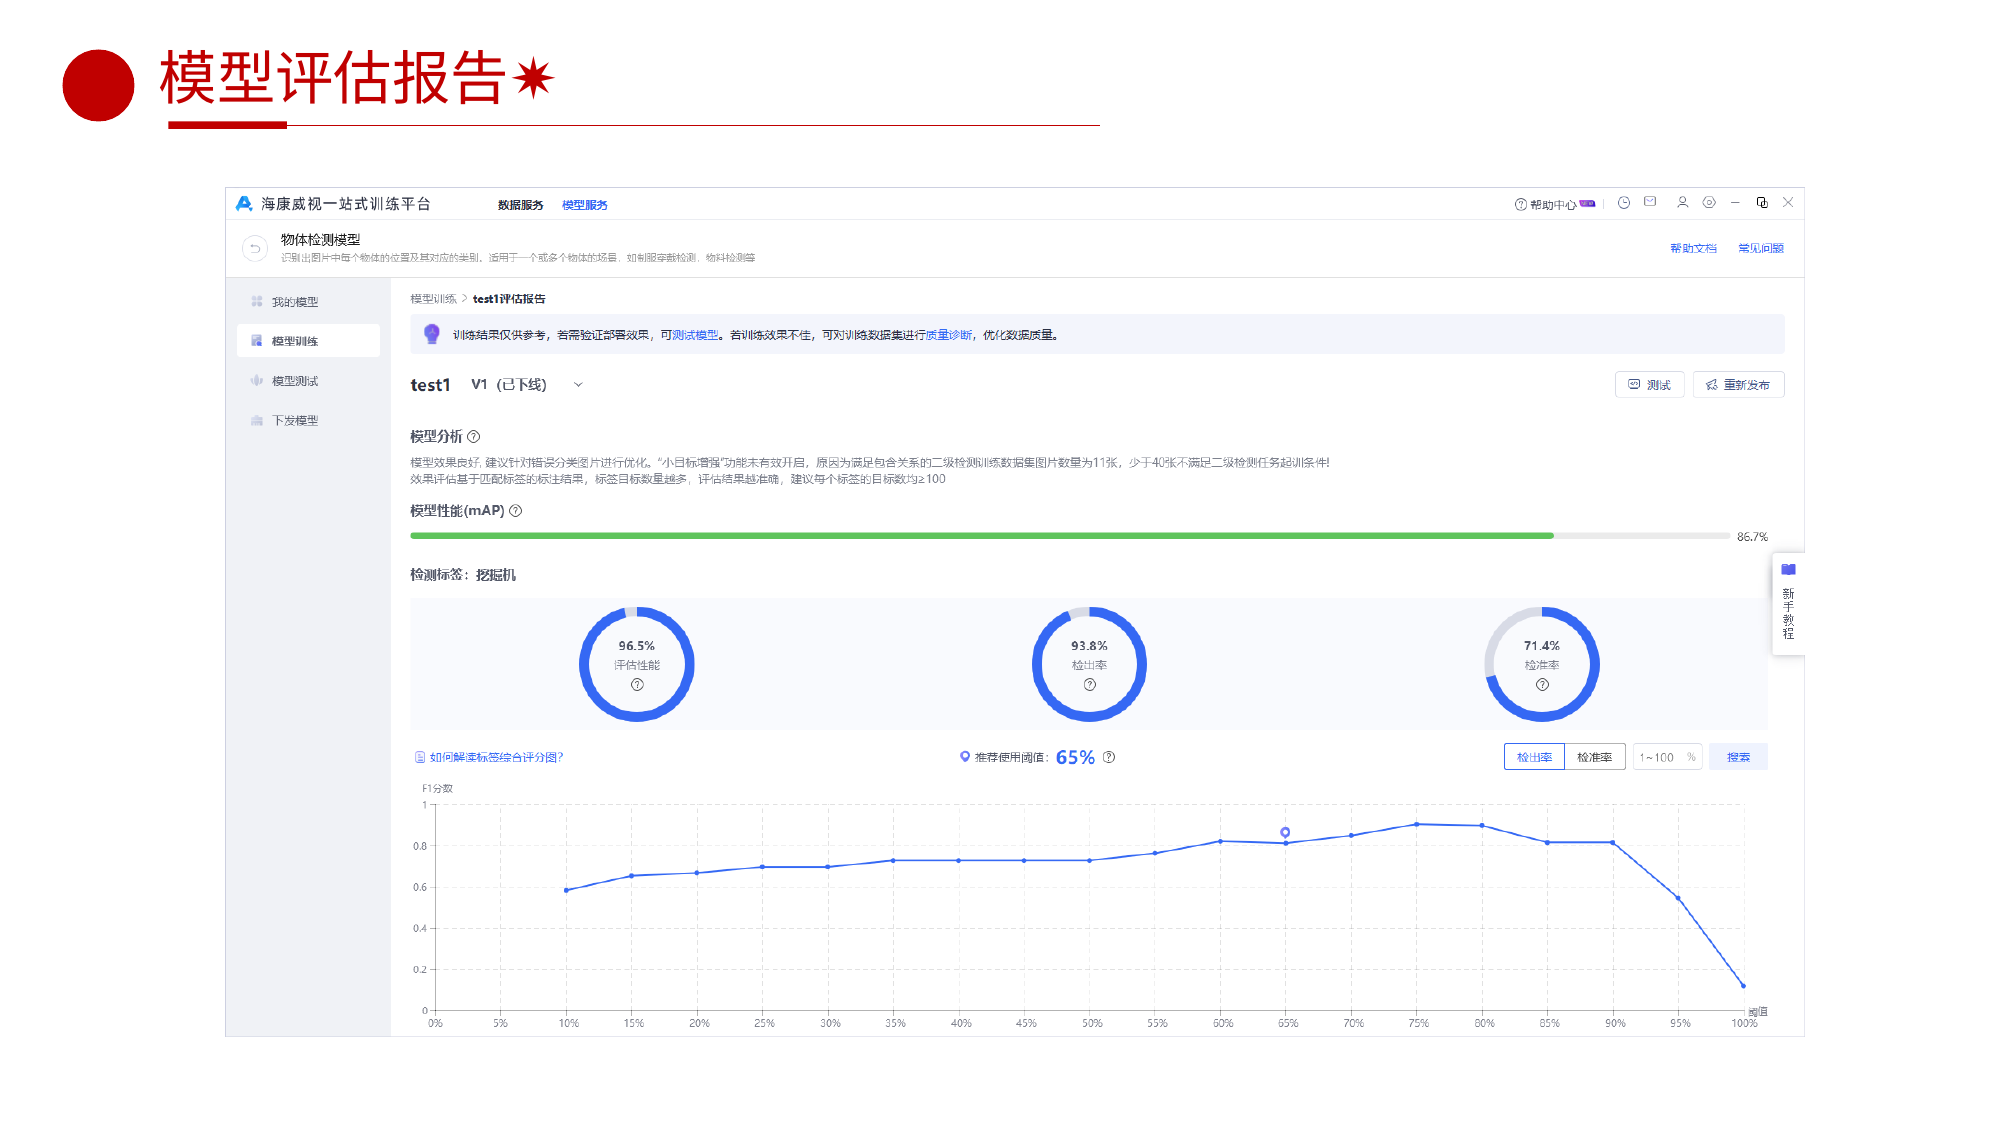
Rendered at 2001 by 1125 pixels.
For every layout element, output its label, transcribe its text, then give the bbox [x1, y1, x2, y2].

title 模型评估报告✷ [156, 38, 970, 229]
picture [224, 187, 1805, 1037]
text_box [168, 121, 1101, 130]
text_box [62, 49, 135, 122]
